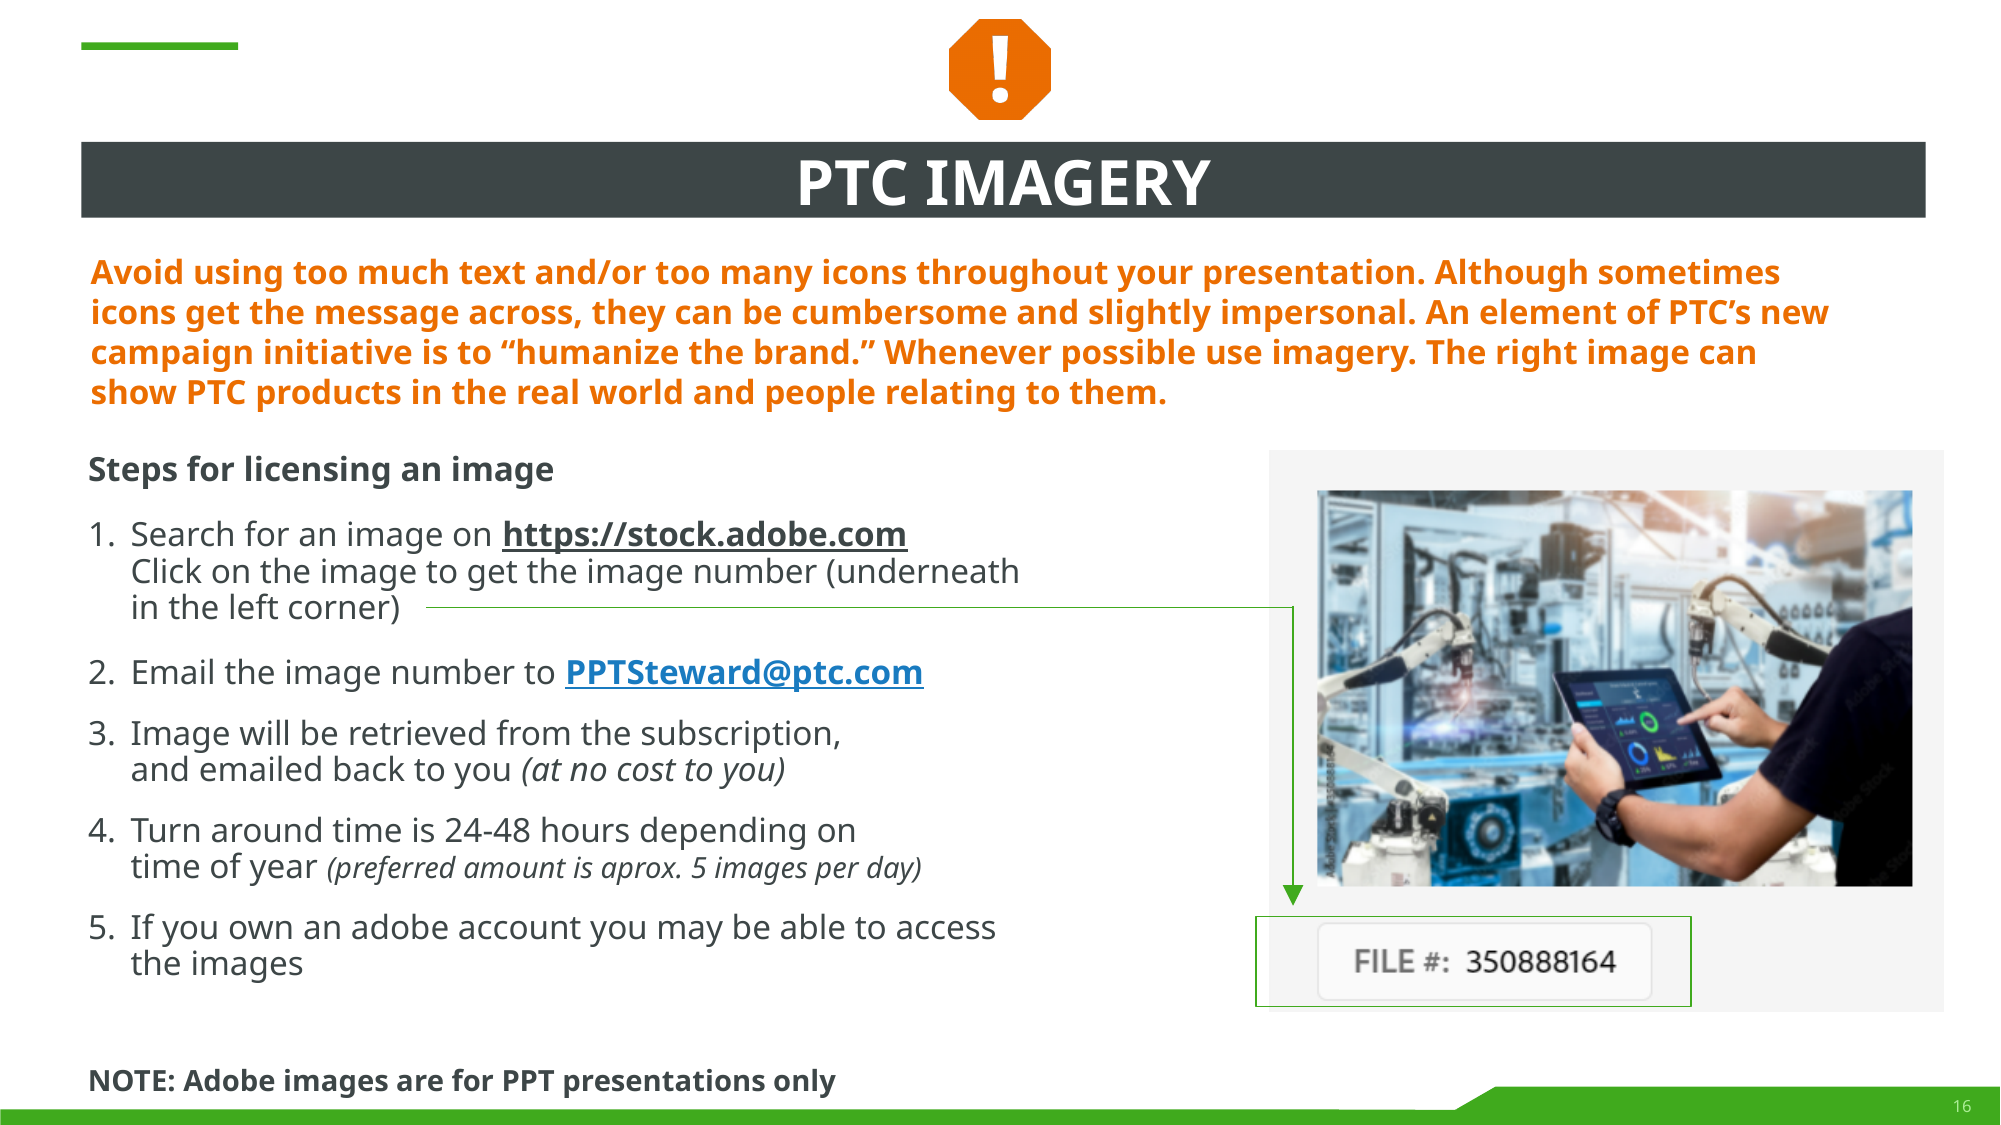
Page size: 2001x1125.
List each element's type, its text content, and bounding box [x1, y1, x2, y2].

picture [1269, 450, 1944, 1013]
list Steps for licensing an image Search for an image on https://stock.adobe.com Click on the image to get the image number (underneath in the left corner) Email the image number to PPTSteward@ptc.com Image will be retrieved from the subscription, and emailed back to you (at no cost to you) Turn around time is 24-48 hours depending on time of year (preferred amount is aprox. 5 images per day) If you own an adobe account you may be able to access the images [83, 453, 1039, 964]
picture [949, 18, 1051, 120]
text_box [425, 605, 1294, 906]
text_box Avoid using too much text and/or too many icons throughout your presentation. Although sometimes icons get the message across, they can be cumbersome and slightly impersonal. An element of PTC’s new campaign initiative is to “humanize the brand.” Whenever possible use imagery. The right image can show PTC products in the real world and people relating to them. [75, 243, 1853, 419]
text_box NOTE: Adobe images are for PPT presentations only [73, 1055, 1073, 1106]
title Ptc imagery [81, 141, 1926, 218]
text_box [1254, 914, 1264, 1009]
